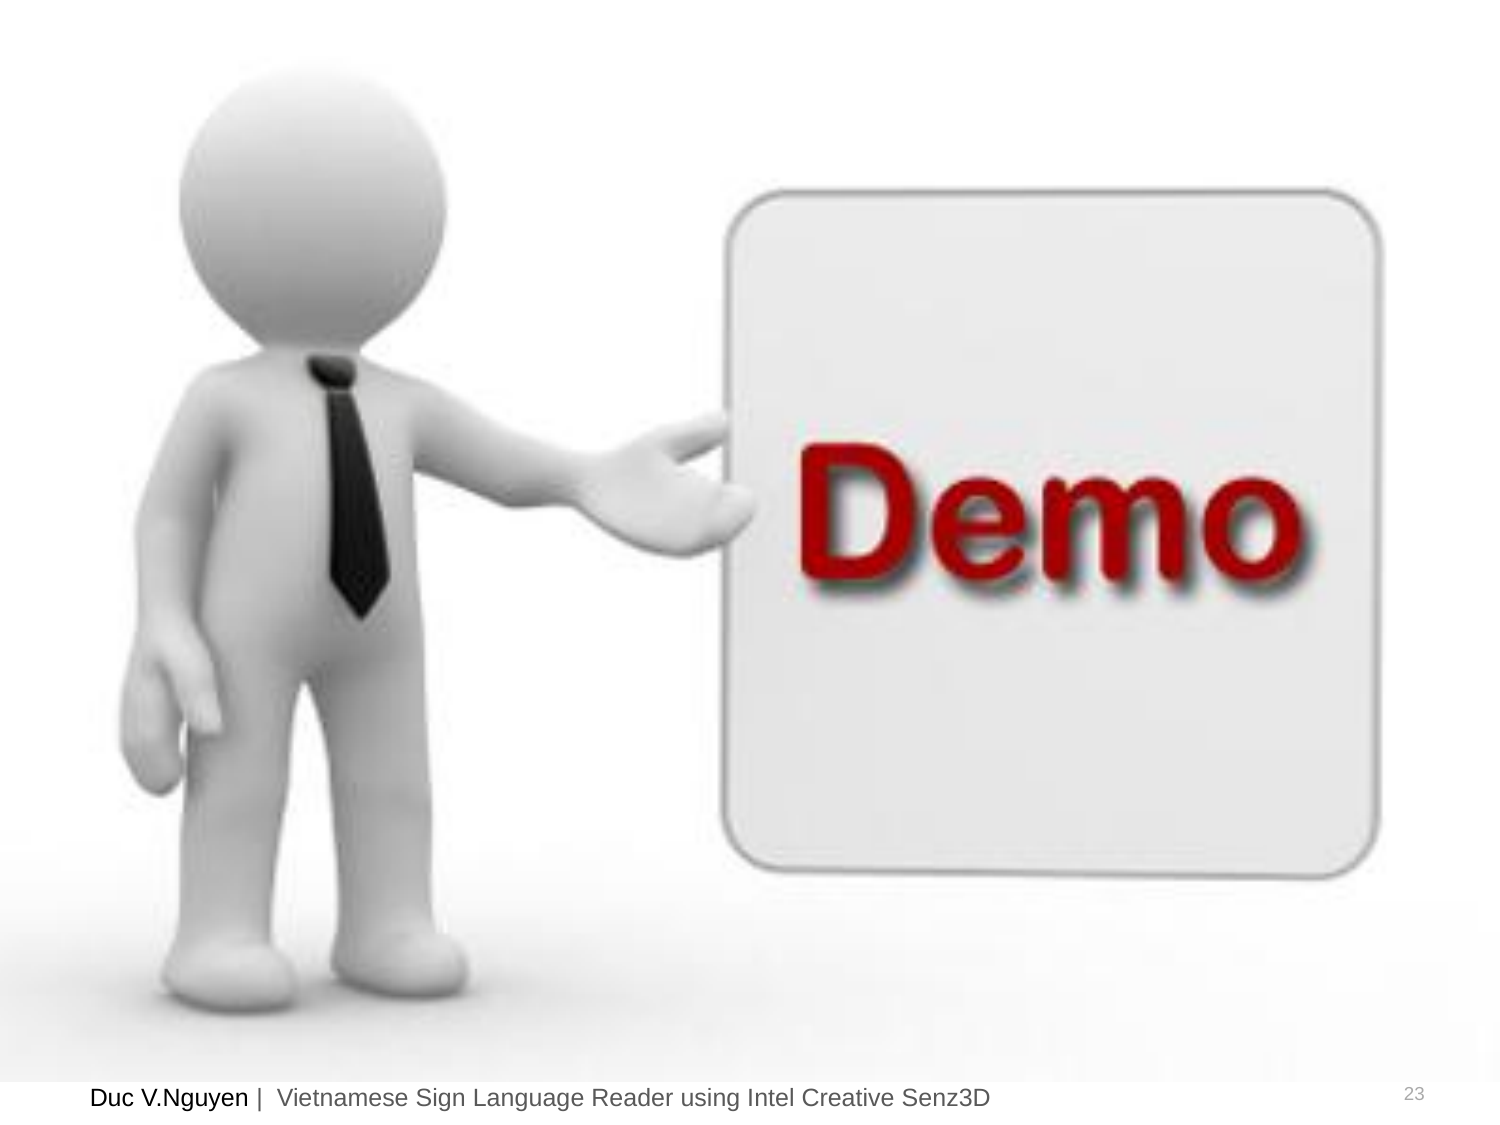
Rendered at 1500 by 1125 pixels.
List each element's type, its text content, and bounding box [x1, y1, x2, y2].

picture [0, 0, 1500, 1082]
slide_number 23 [1386, 1091, 1426, 1112]
